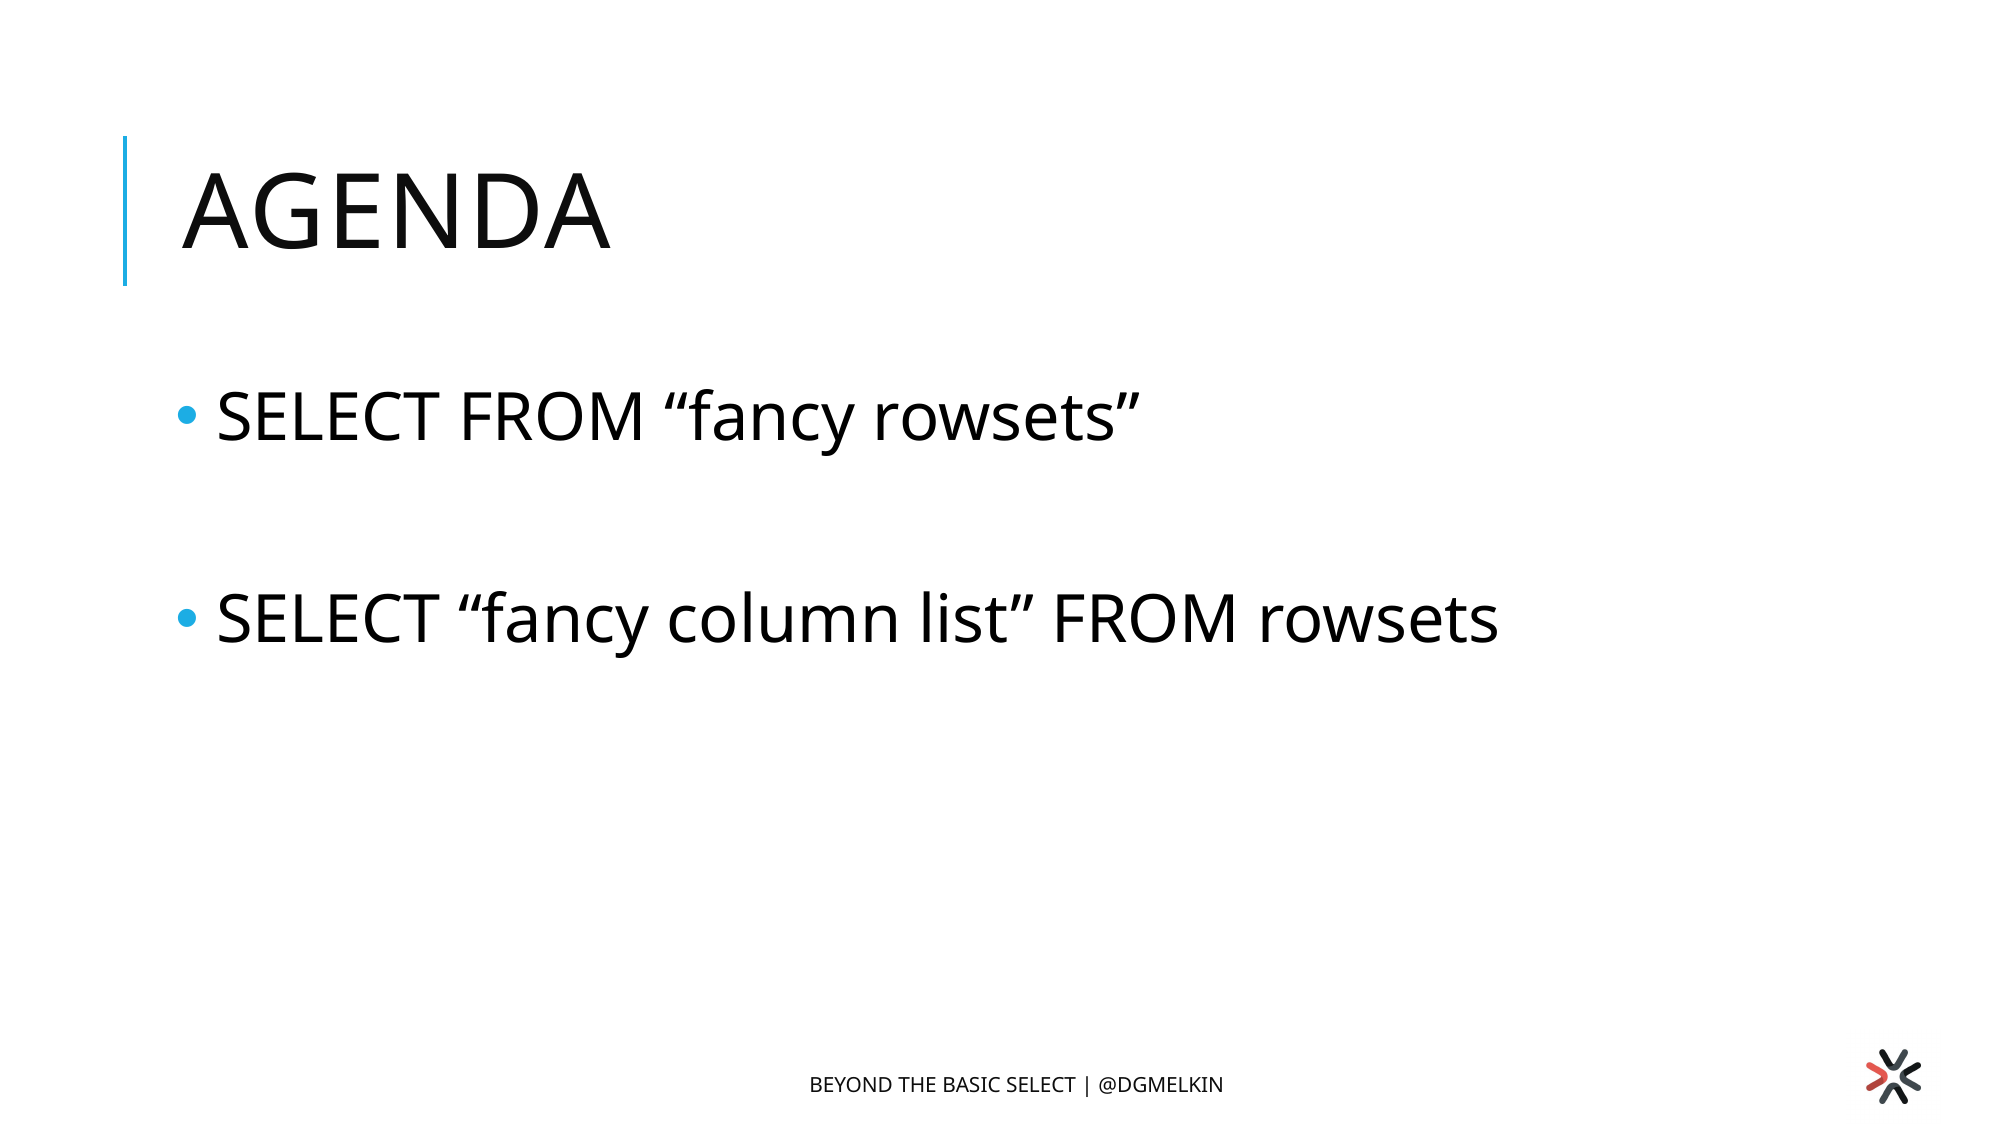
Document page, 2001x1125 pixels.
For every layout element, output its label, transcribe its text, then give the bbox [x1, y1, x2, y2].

title Agenda [168, 96, 1763, 342]
list SELECT FROM “fancy rowsets” SELECT “fancy column list” FROM rowsets [168, 375, 1763, 1035]
footer Beyond the Basic SELECT | @dgmelkin [794, 1061, 1763, 1107]
picture [1846, 1029, 1941, 1124]
